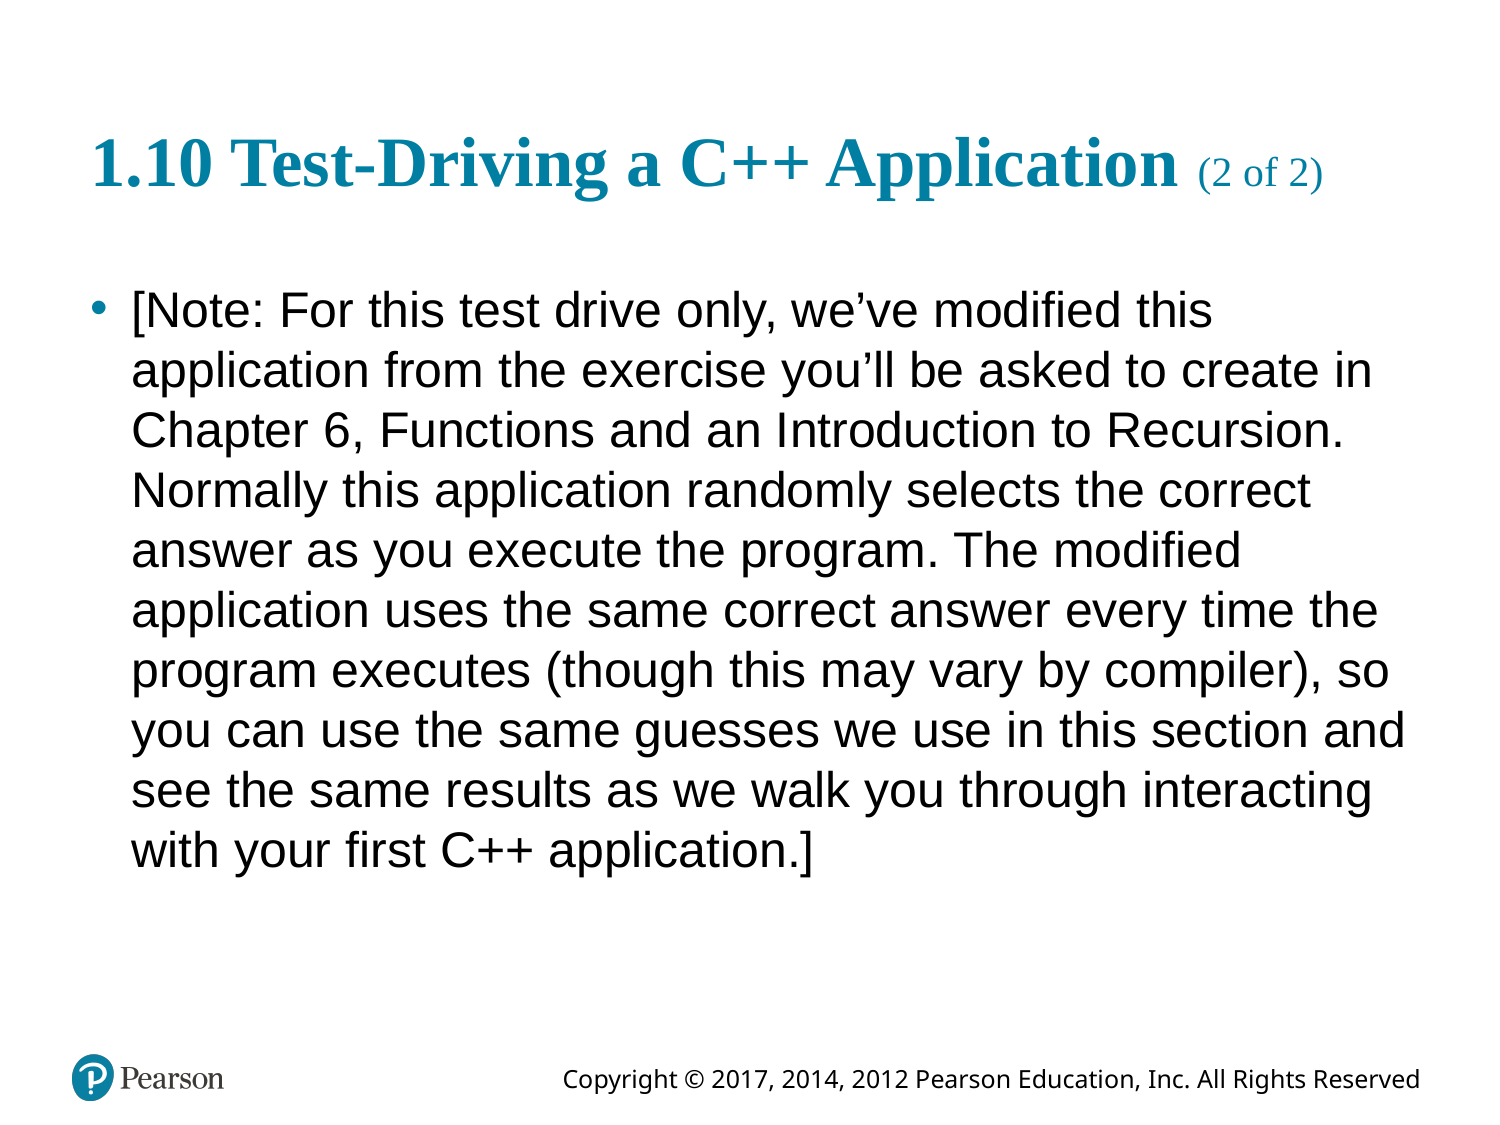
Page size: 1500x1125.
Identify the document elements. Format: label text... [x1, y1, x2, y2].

list [Note: For this test drive only, we’ve modified this application from the exercise you’ll be asked to create in Chapter 6, Functions and an Introduction to Recursion. Normally this application randomly selects the correct answer as you execute the program. The modified application uses the same correct answer every time the program executes (though this may vary by compiler), so you can use the same guesses we use in this section and see the same results as we walk you through interacting with your first C++ application.] [75, 262, 1425, 1005]
picture [72, 1054, 88, 1070]
picture [72, 1087, 83, 1101]
title 1.10 Test-Driving a C++ Application (2 of 2) [75, 35, 1425, 216]
picture [80, 1063, 106, 1088]
picture [98, 1054, 224, 1101]
